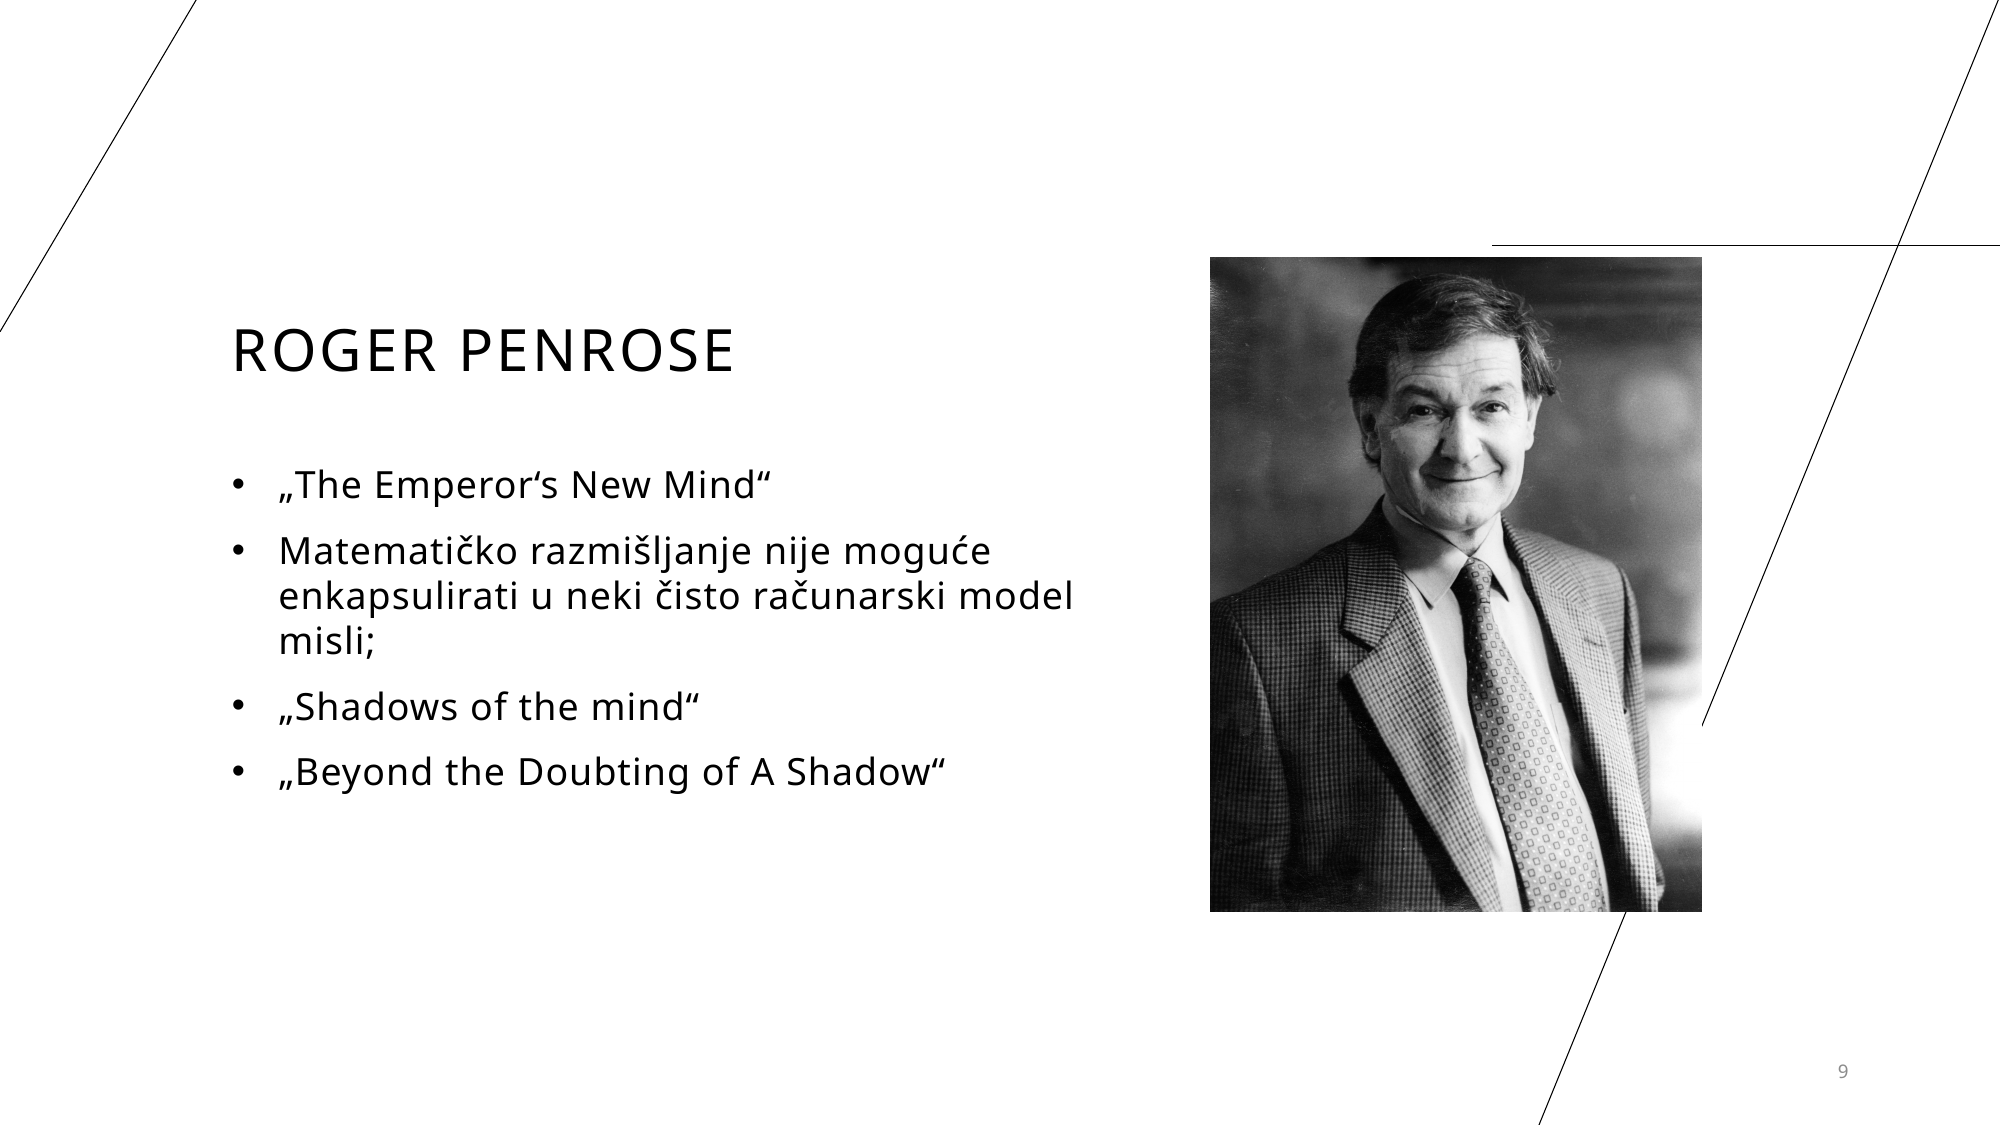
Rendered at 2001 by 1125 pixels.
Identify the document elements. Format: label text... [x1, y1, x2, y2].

list „The Emperor‘s New Mind“ Matematičko razmišljanje nije moguće enkapsulirati u neki čisto računarski model misli; „Shadows of the mind“ „Beyond the Doubting of A Shadow“ [216, 453, 1161, 1013]
picture [1210, 257, 1702, 912]
title ROGER PENROSE [216, 43, 1413, 392]
slide_number 9 [1701, 1042, 1864, 1103]
